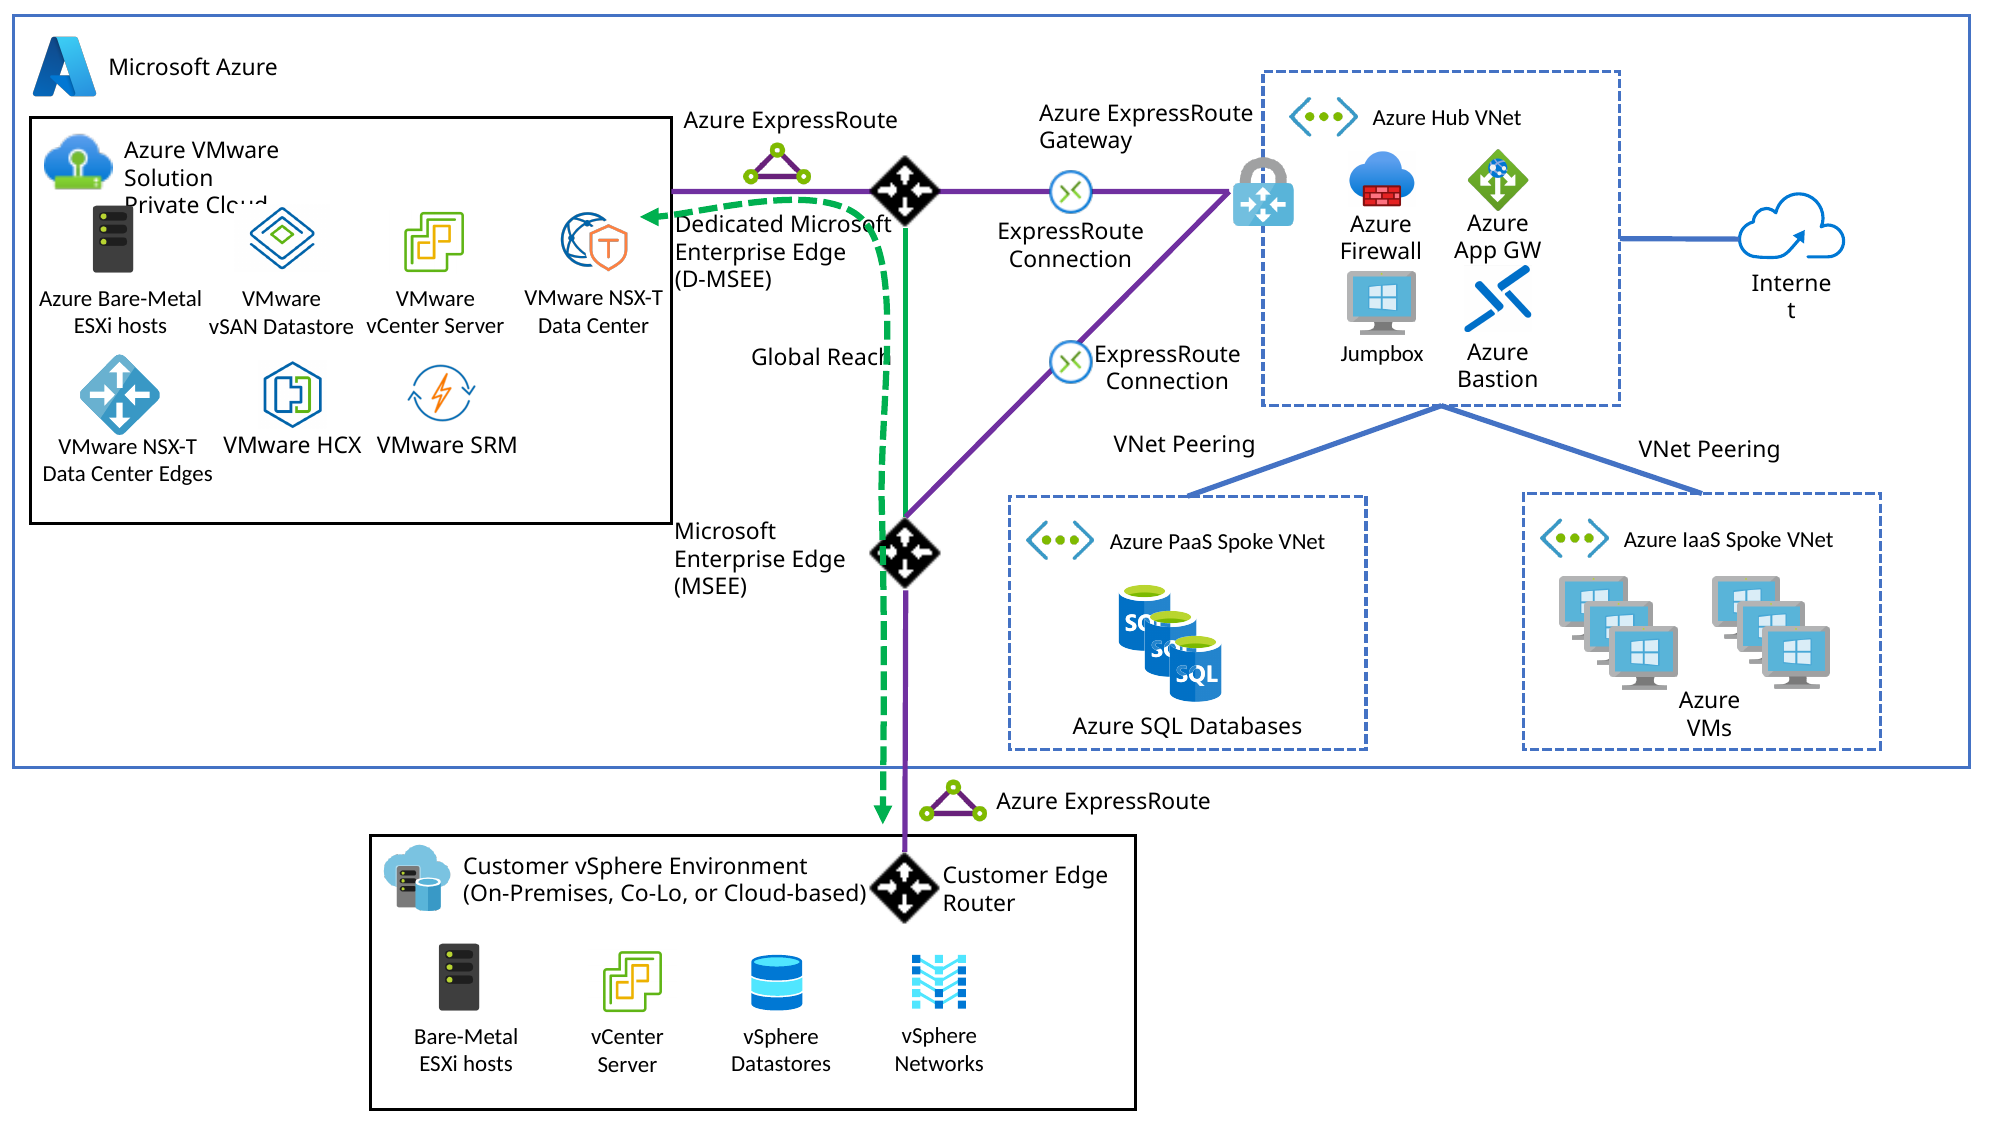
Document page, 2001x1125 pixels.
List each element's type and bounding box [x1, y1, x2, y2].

text_box [13, 15, 1970, 1110]
